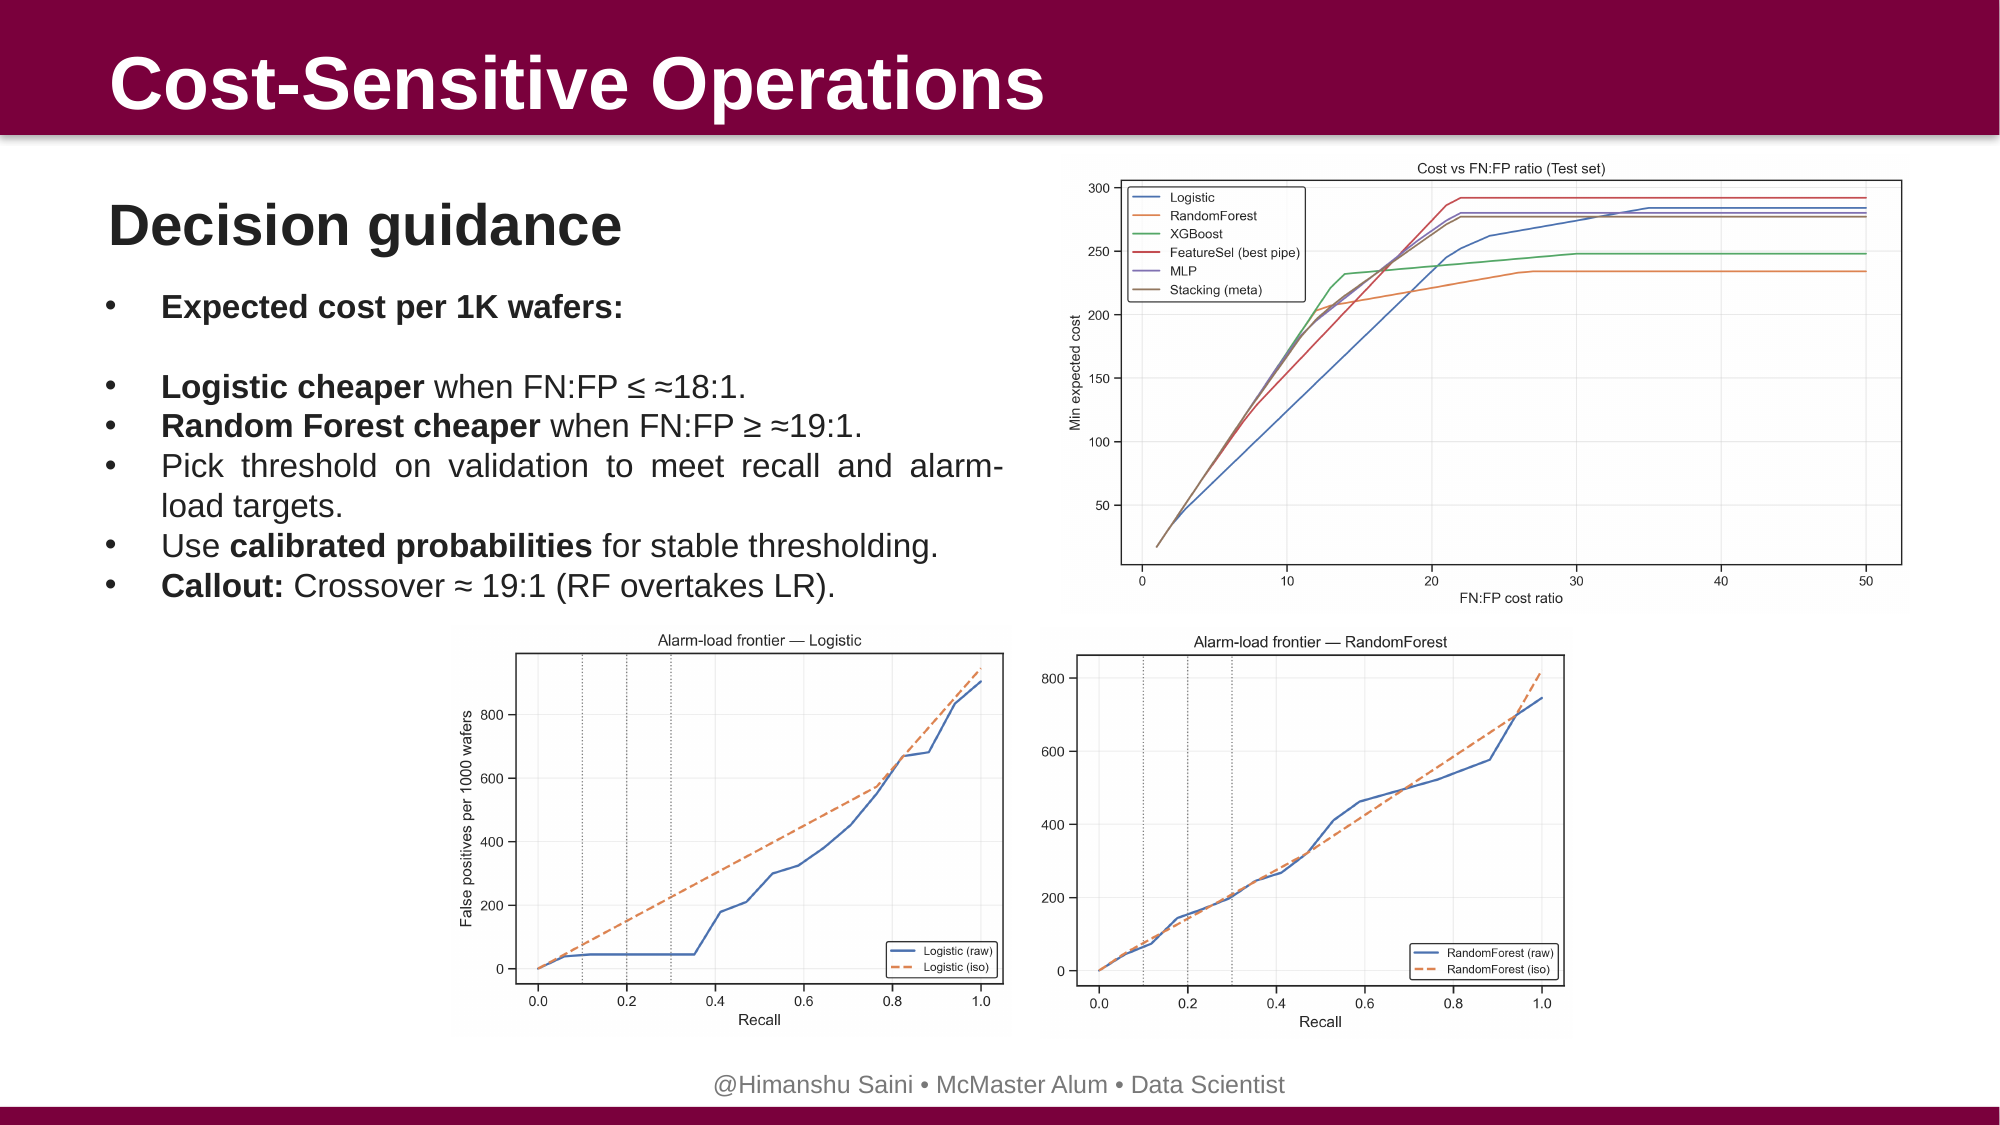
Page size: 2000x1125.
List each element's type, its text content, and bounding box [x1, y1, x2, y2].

text_box [0, 0, 2000, 136]
text_box Decision guidance [93, 179, 639, 265]
text_box @Himanshu Saini • McMaster Alum • Data Scientist [698, 1061, 1302, 1107]
picture [1061, 153, 1910, 614]
text_box Cost‑Sensitive Operations [94, 26, 1063, 132]
picture [1040, 626, 1573, 1039]
text_box [0, 1106, 2000, 1125]
picture [451, 624, 1012, 1037]
